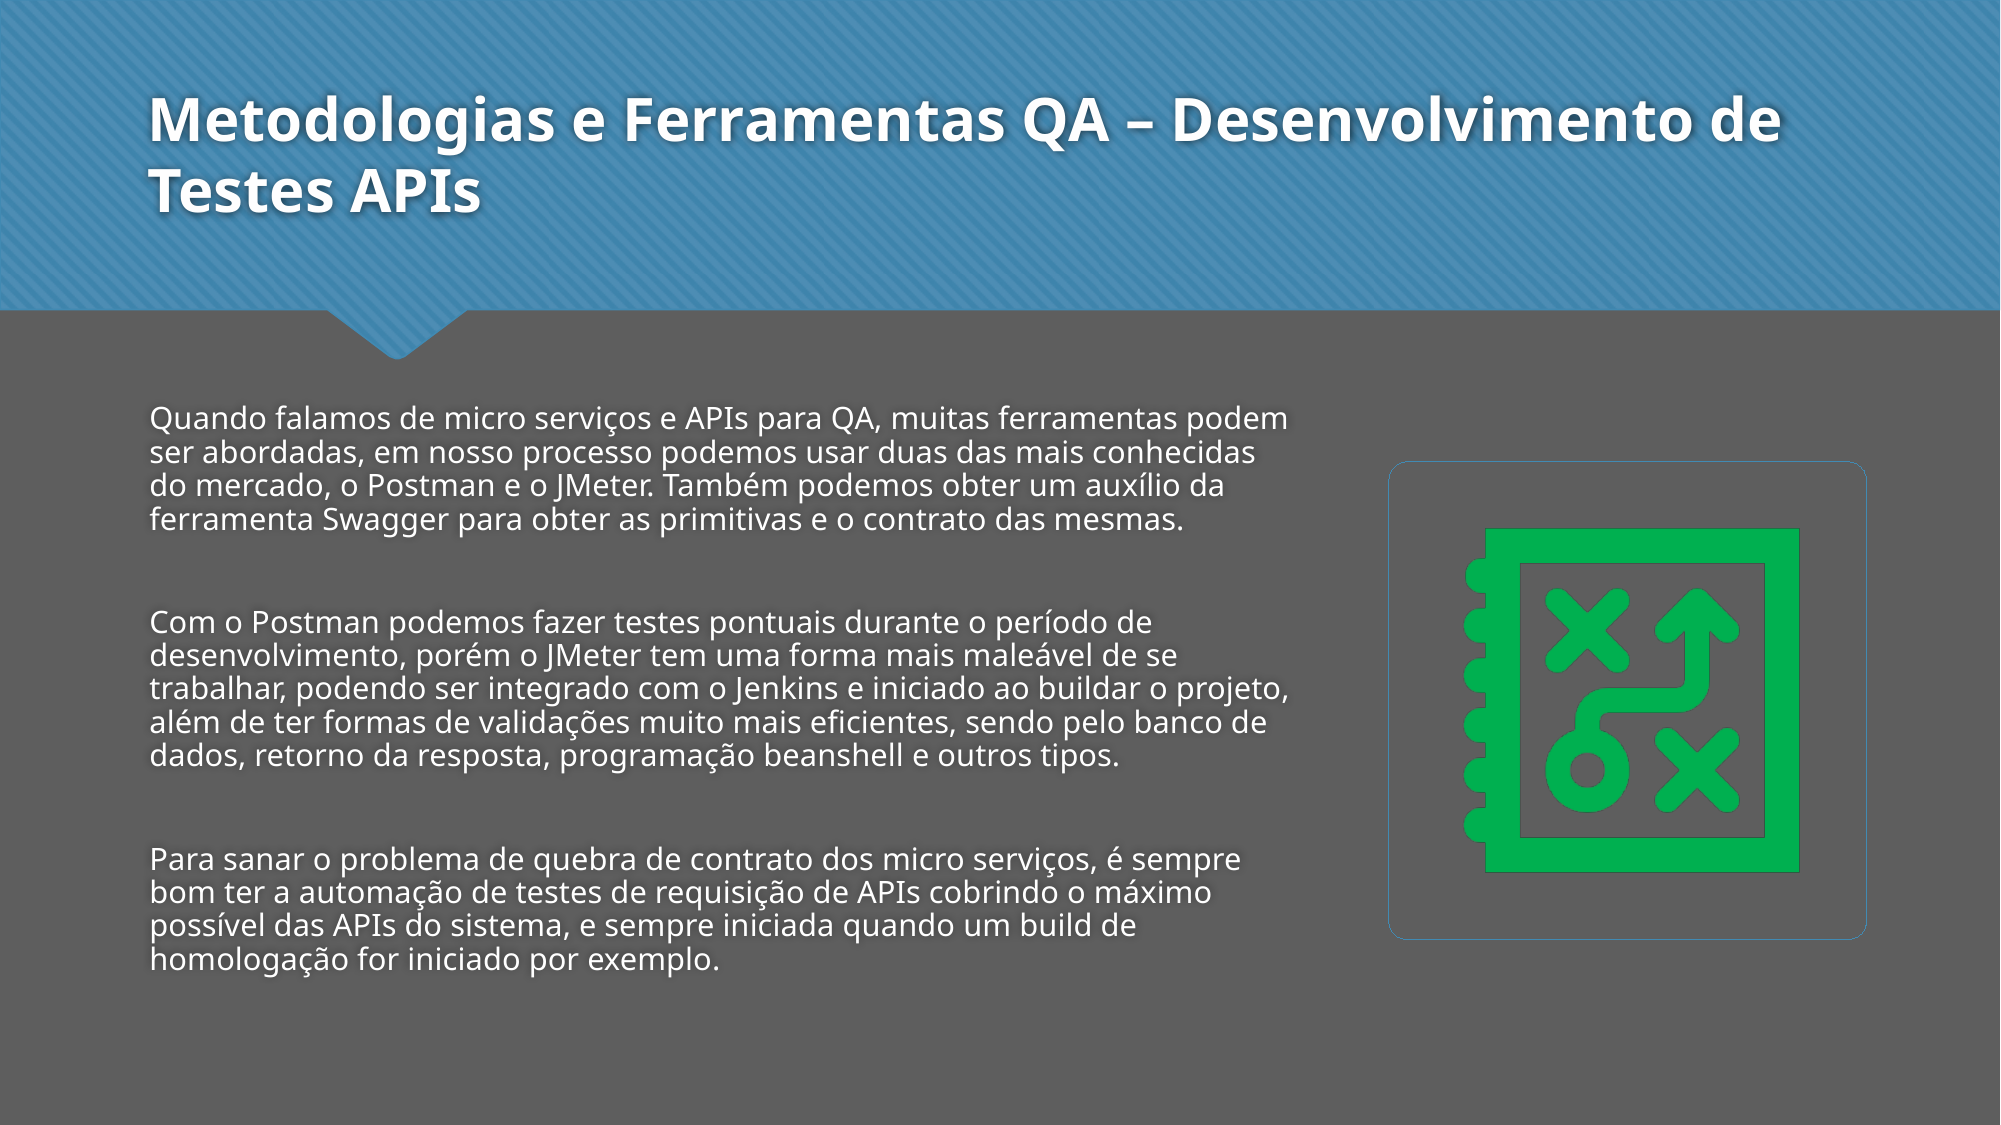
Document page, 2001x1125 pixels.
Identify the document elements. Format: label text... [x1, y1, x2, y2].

title Metodologias e Ferramentas QA – Desenvolvimento de Testes APIs [132, 73, 1868, 233]
picture [1388, 461, 1867, 940]
list Quando falamos de micro serviços e APIs para QA, muitas ferramentas podem ser abordadas, em nosso processo podemos usar duas das mais conhecidas do mercado, o Postman e o JMeter. Também podemos obter um auxílio da ferramenta Swagger para obter as primitivas e o contrato das mesmas. Com o Postman podemos fazer testes pontuais durante o período de desenvolvimento, porém o JMeter tem uma forma mais maleável de se trabalhar, podendo ser integrado com o Jenkins e iniciado ao buildar o projeto, além de ter formas de validações muito mais eficientes, sendo pelo banco de dados, retorno da resposta, programação beanshell e outros tipos. Para sanar o problema de quebra de contrato dos micro serviços, é sempre bom ter a automação de testes de requisição de APIs cobrindo o máximo possível das APIs do sistema, e sempre iniciada quando um build de homologação for iniciado por exemplo. [134, 395, 1316, 992]
